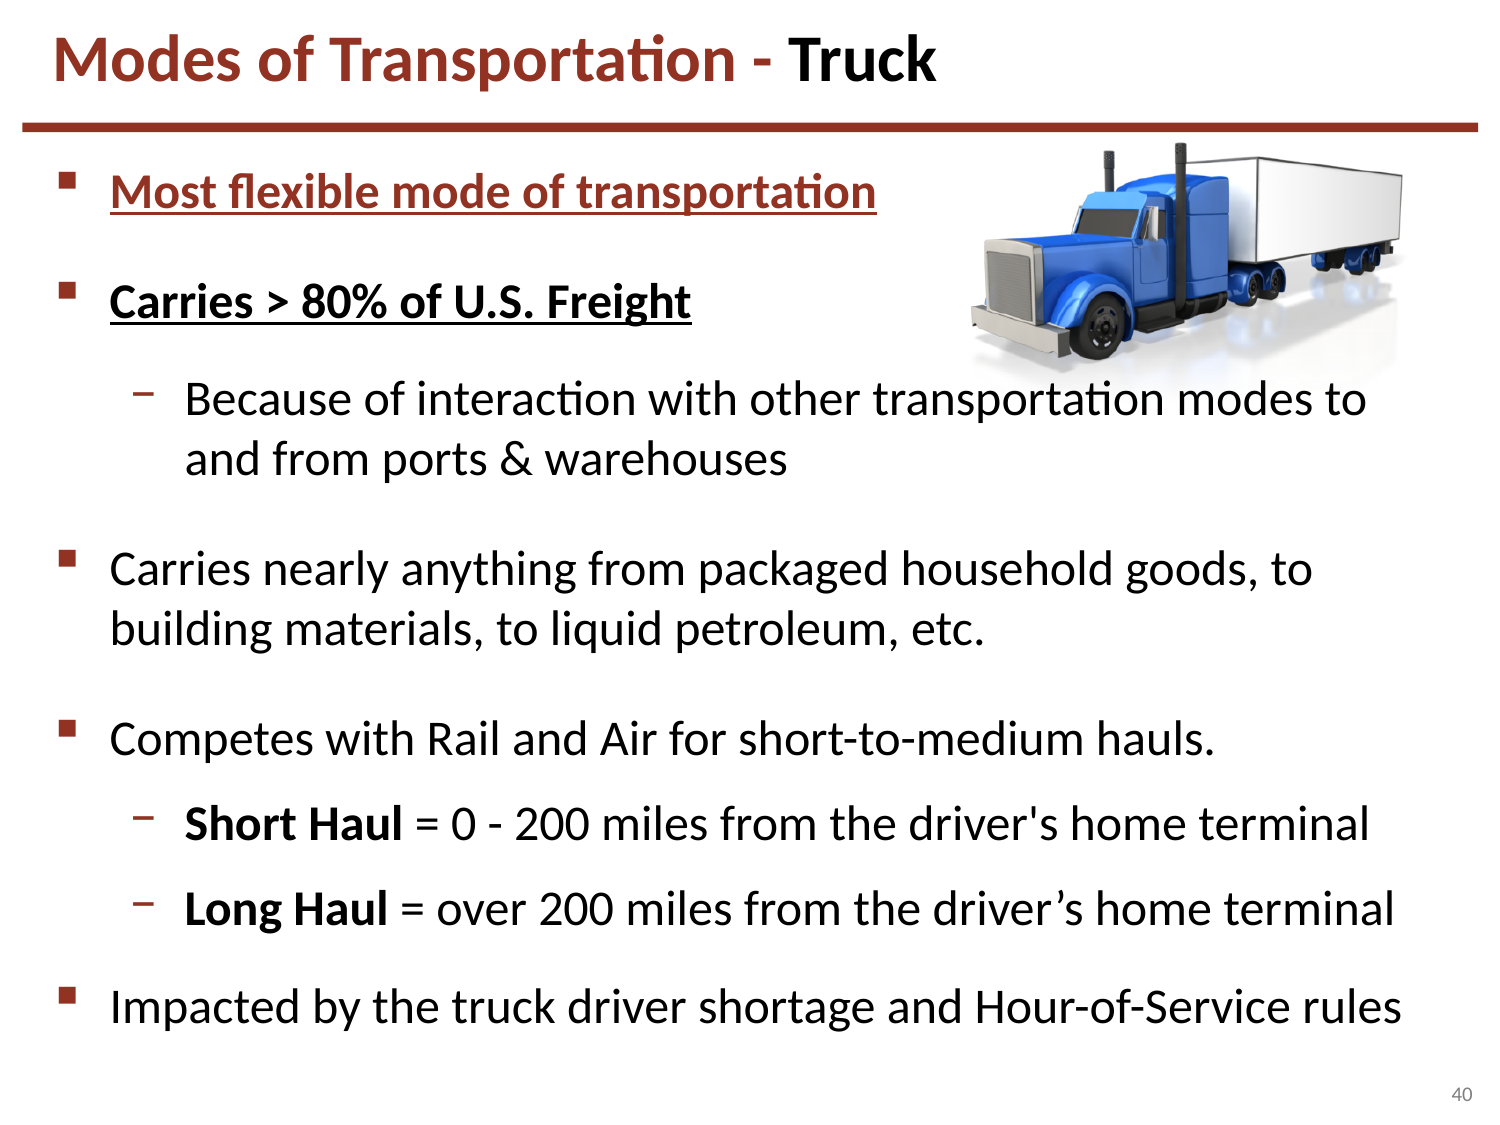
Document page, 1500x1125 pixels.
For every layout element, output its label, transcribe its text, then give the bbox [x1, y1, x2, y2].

slide_number 40 [1451, 1079, 1484, 1108]
text_box Modes of Transportation - Truck [37, 22, 1463, 102]
list Most flexible mode of transportation Carries > 80% of U.S. Freight Because of interaction with other transportation modes to and from ports & warehouses Carries nearly anything from packaged household goods, to building materials, to liquid petroleum, etc. Competes with Rail and Air for short-to-medium hauls. Short Haul = 0 - 200 miles from the driver's home terminal Long Haul = over 200 miles from the driver’s home terminal Impacted by the truck driver shortage and Hour-of-Service rules [37, 150, 1463, 1097]
picture [939, 126, 1426, 404]
